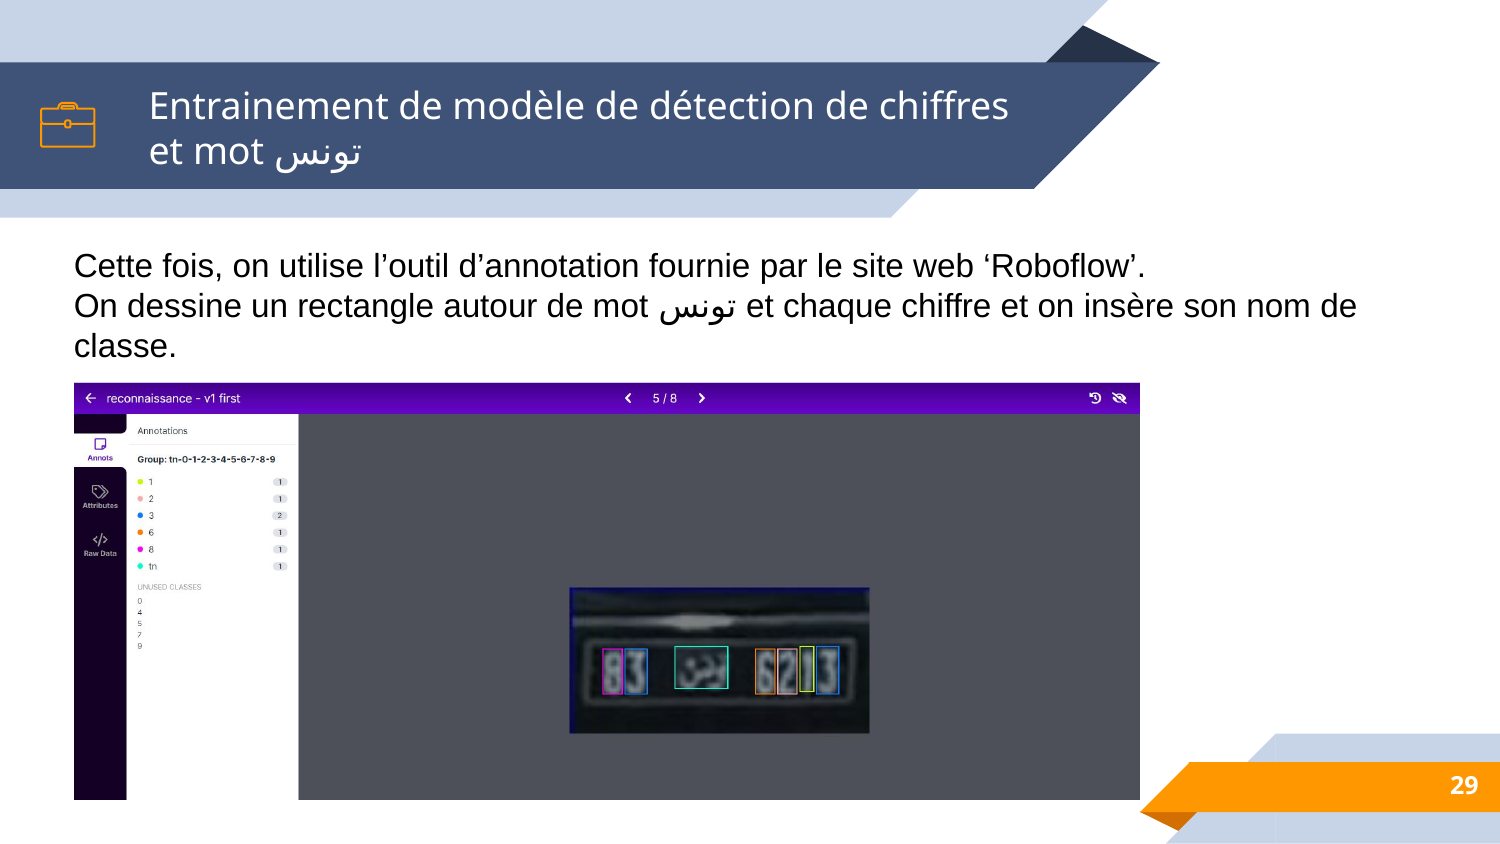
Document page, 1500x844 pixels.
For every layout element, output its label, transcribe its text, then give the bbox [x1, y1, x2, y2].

slide_number ‹#› [1249, 760, 1494, 813]
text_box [40, 102, 95, 147]
title Entrainement de modèle de détection de chiffres et mot تونس [133, 64, 1035, 190]
picture [74, 382, 1141, 800]
text_box Cette fois, on utilise l’outil d’annotation fournie par le site web ‘Roboflow’. On dessine un rectangle autour de mot تونس et chaque chiffre et on insère son nom de classe. [58, 236, 1477, 372]
